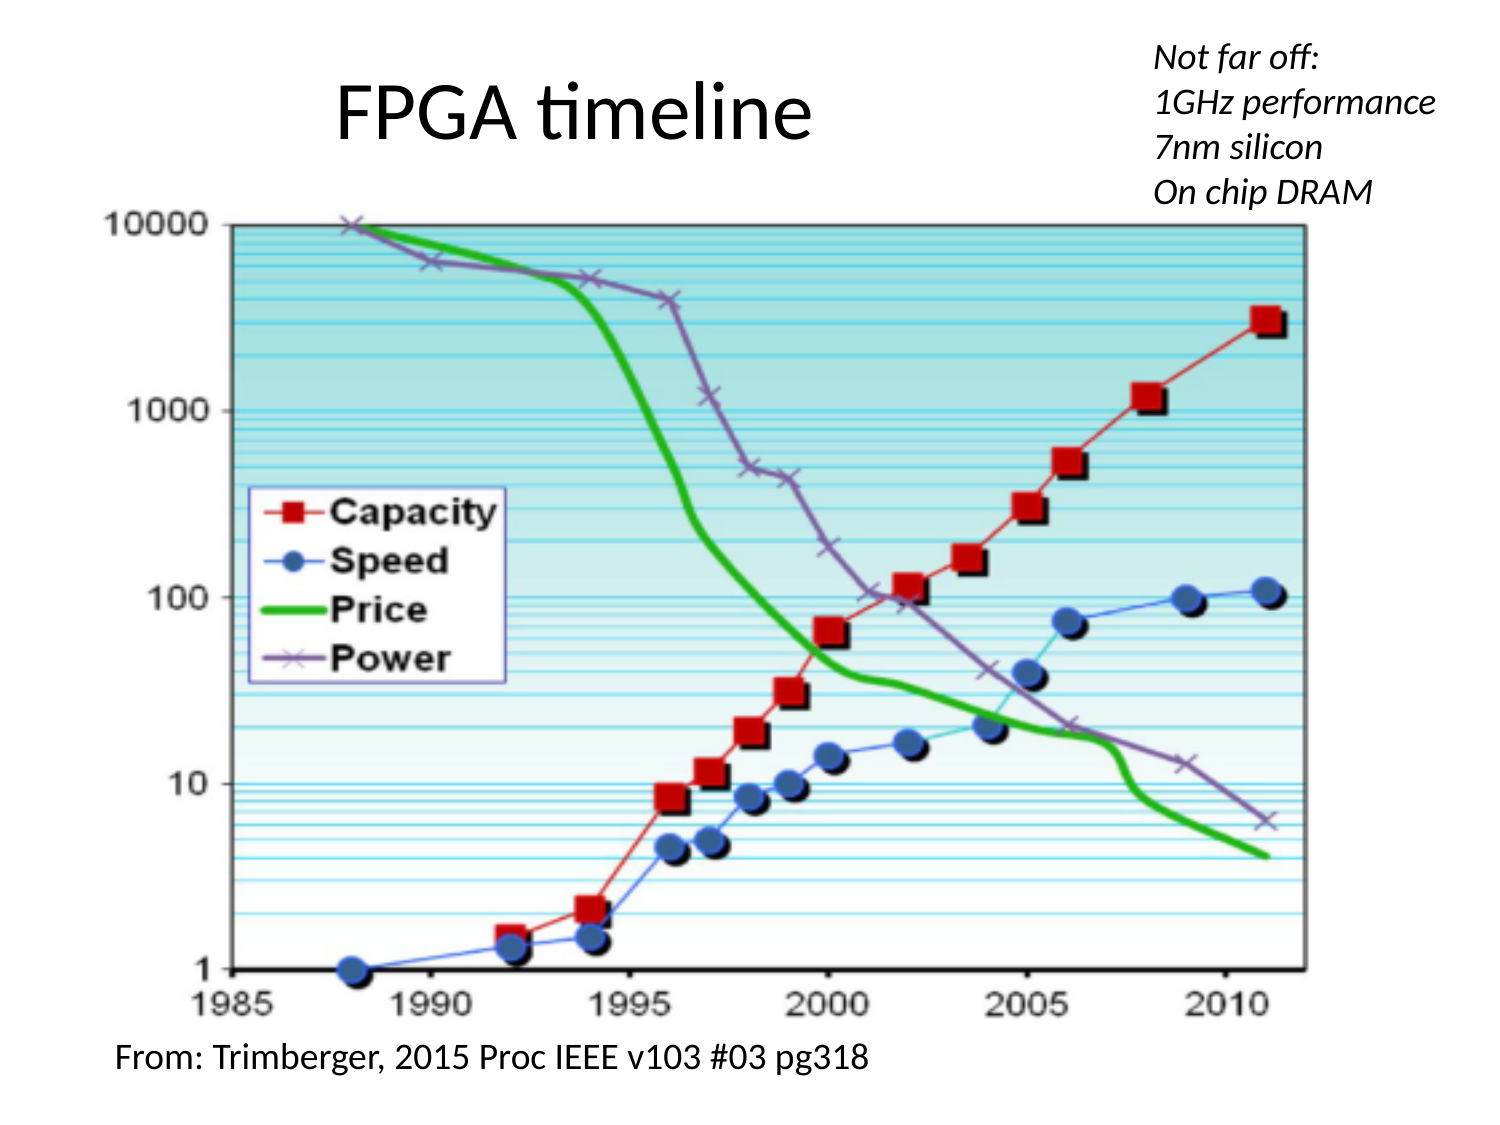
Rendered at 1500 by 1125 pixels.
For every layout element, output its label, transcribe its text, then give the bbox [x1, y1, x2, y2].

text_box Not far off: 1GHz performance 7nm silicon On chip DRAM [1138, 24, 1452, 220]
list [99, 195, 1326, 1034]
title FPGA timeline [162, 37, 988, 175]
text_box From: Trimberger, 2015 Proc IEEE v103 #03 pg318 [99, 1040, 1275, 1085]
